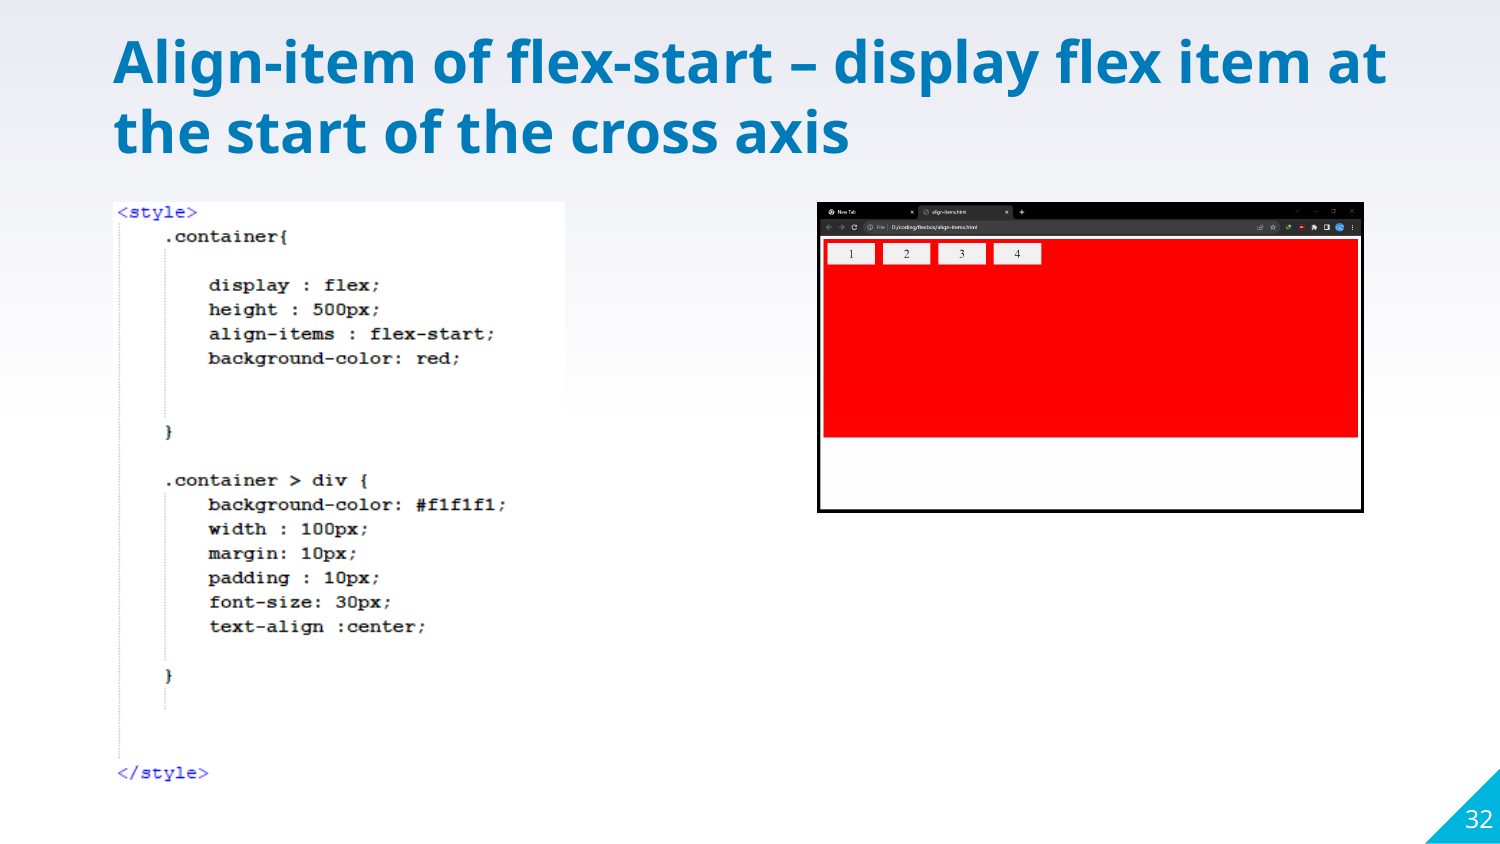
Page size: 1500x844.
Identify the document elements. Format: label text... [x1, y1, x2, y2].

text_box Align-item of flex-start – display flex item at the start of the cross axis [94, 25, 1439, 202]
picture [113, 202, 565, 790]
slide_number 32 [1418, 760, 1494, 838]
picture [817, 202, 1364, 513]
